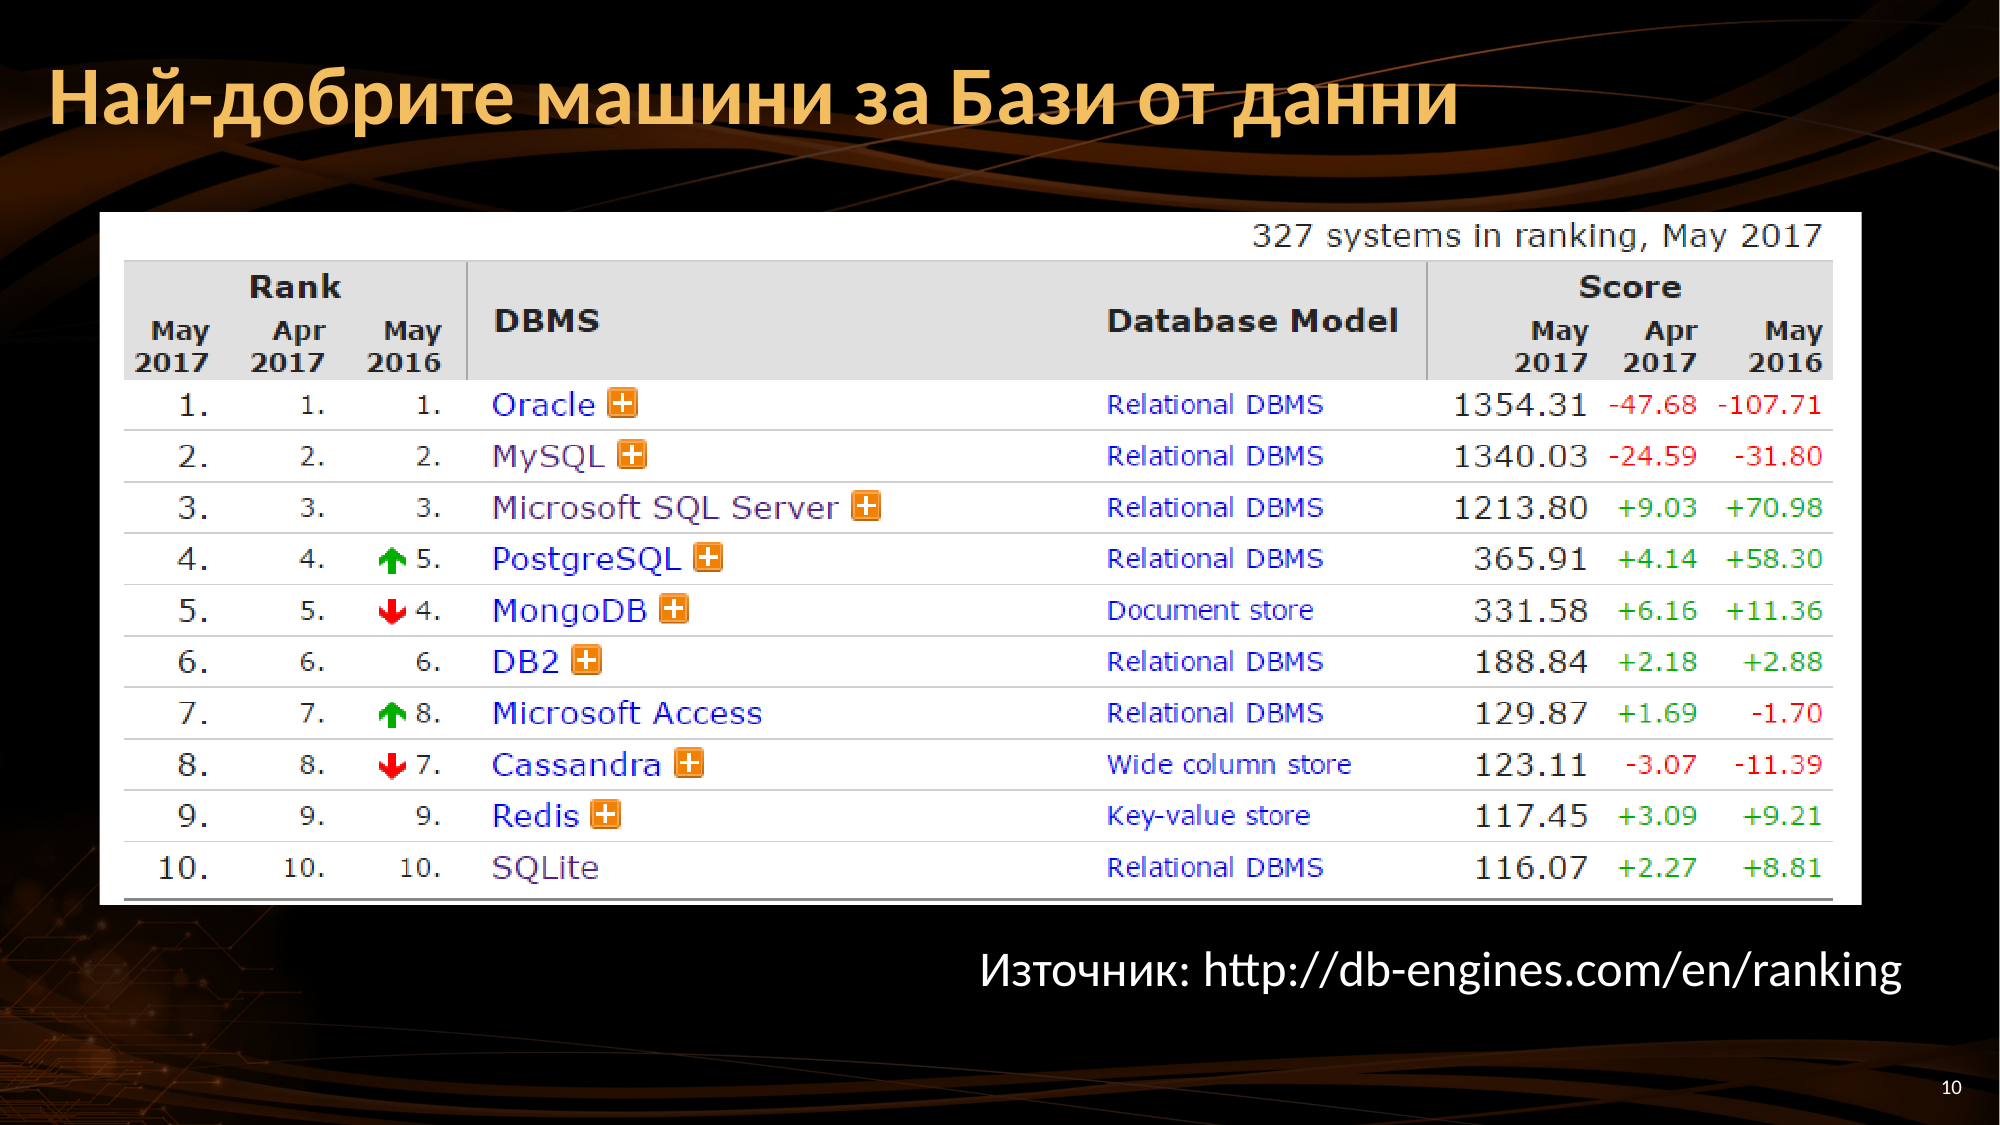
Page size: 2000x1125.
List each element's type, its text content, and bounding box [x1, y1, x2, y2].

slide_number 10 [1897, 1070, 1968, 1103]
title Най-добрите машини за Бази от данни [30, 6, 1602, 189]
text_box Източник: http://db-engines.com/en/ranking [964, 928, 1918, 1004]
picture [0, 0, 2000, 1125]
